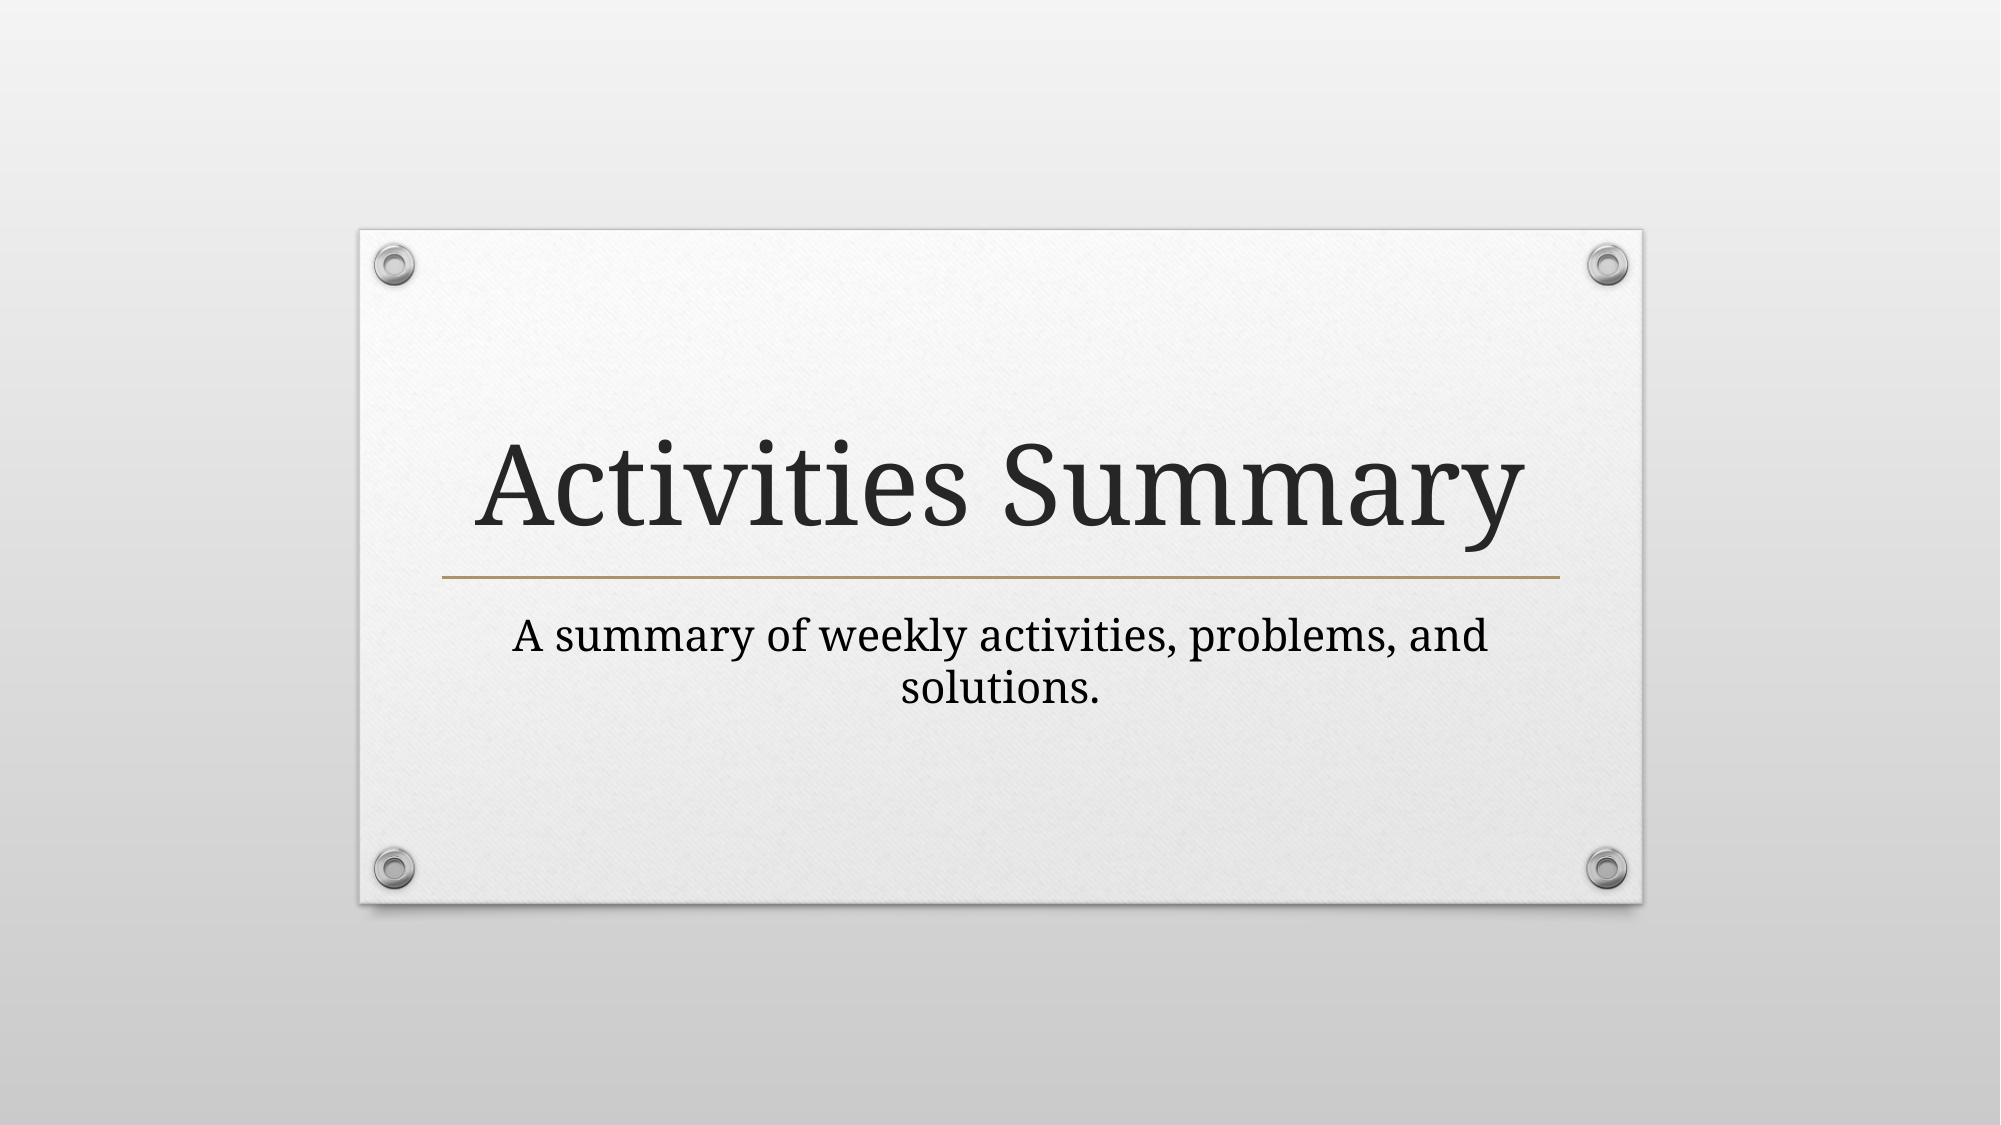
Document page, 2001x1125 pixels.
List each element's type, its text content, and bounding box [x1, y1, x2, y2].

title Activities Summary [441, 306, 1560, 556]
picture [0, 0, 2000, 1125]
subtitle A summary of weekly activities, problems, and solutions. [441, 600, 1560, 817]
